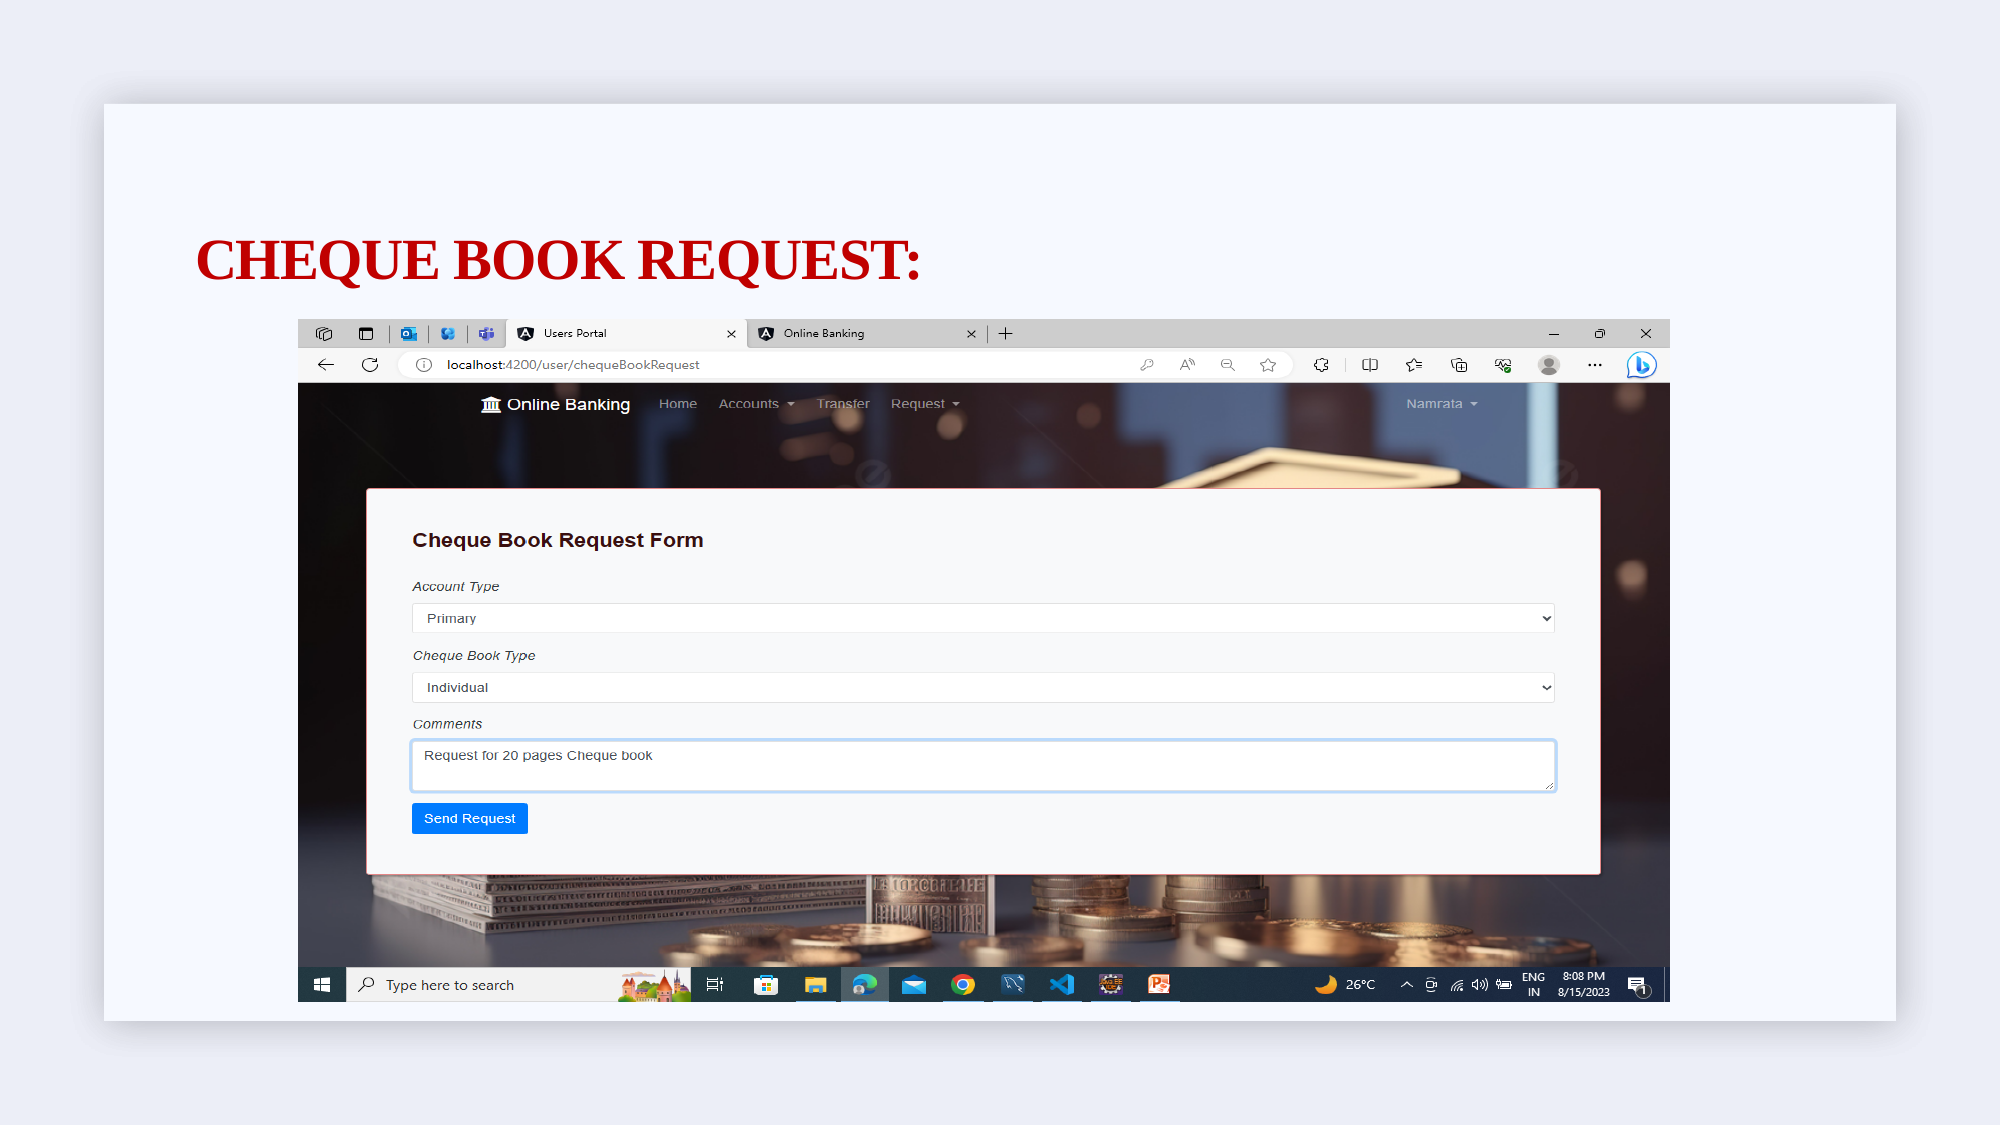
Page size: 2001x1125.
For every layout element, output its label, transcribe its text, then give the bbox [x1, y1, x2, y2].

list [297, 318, 1670, 1002]
title CHEQUE BOOK REQUEST: [180, 154, 1830, 367]
